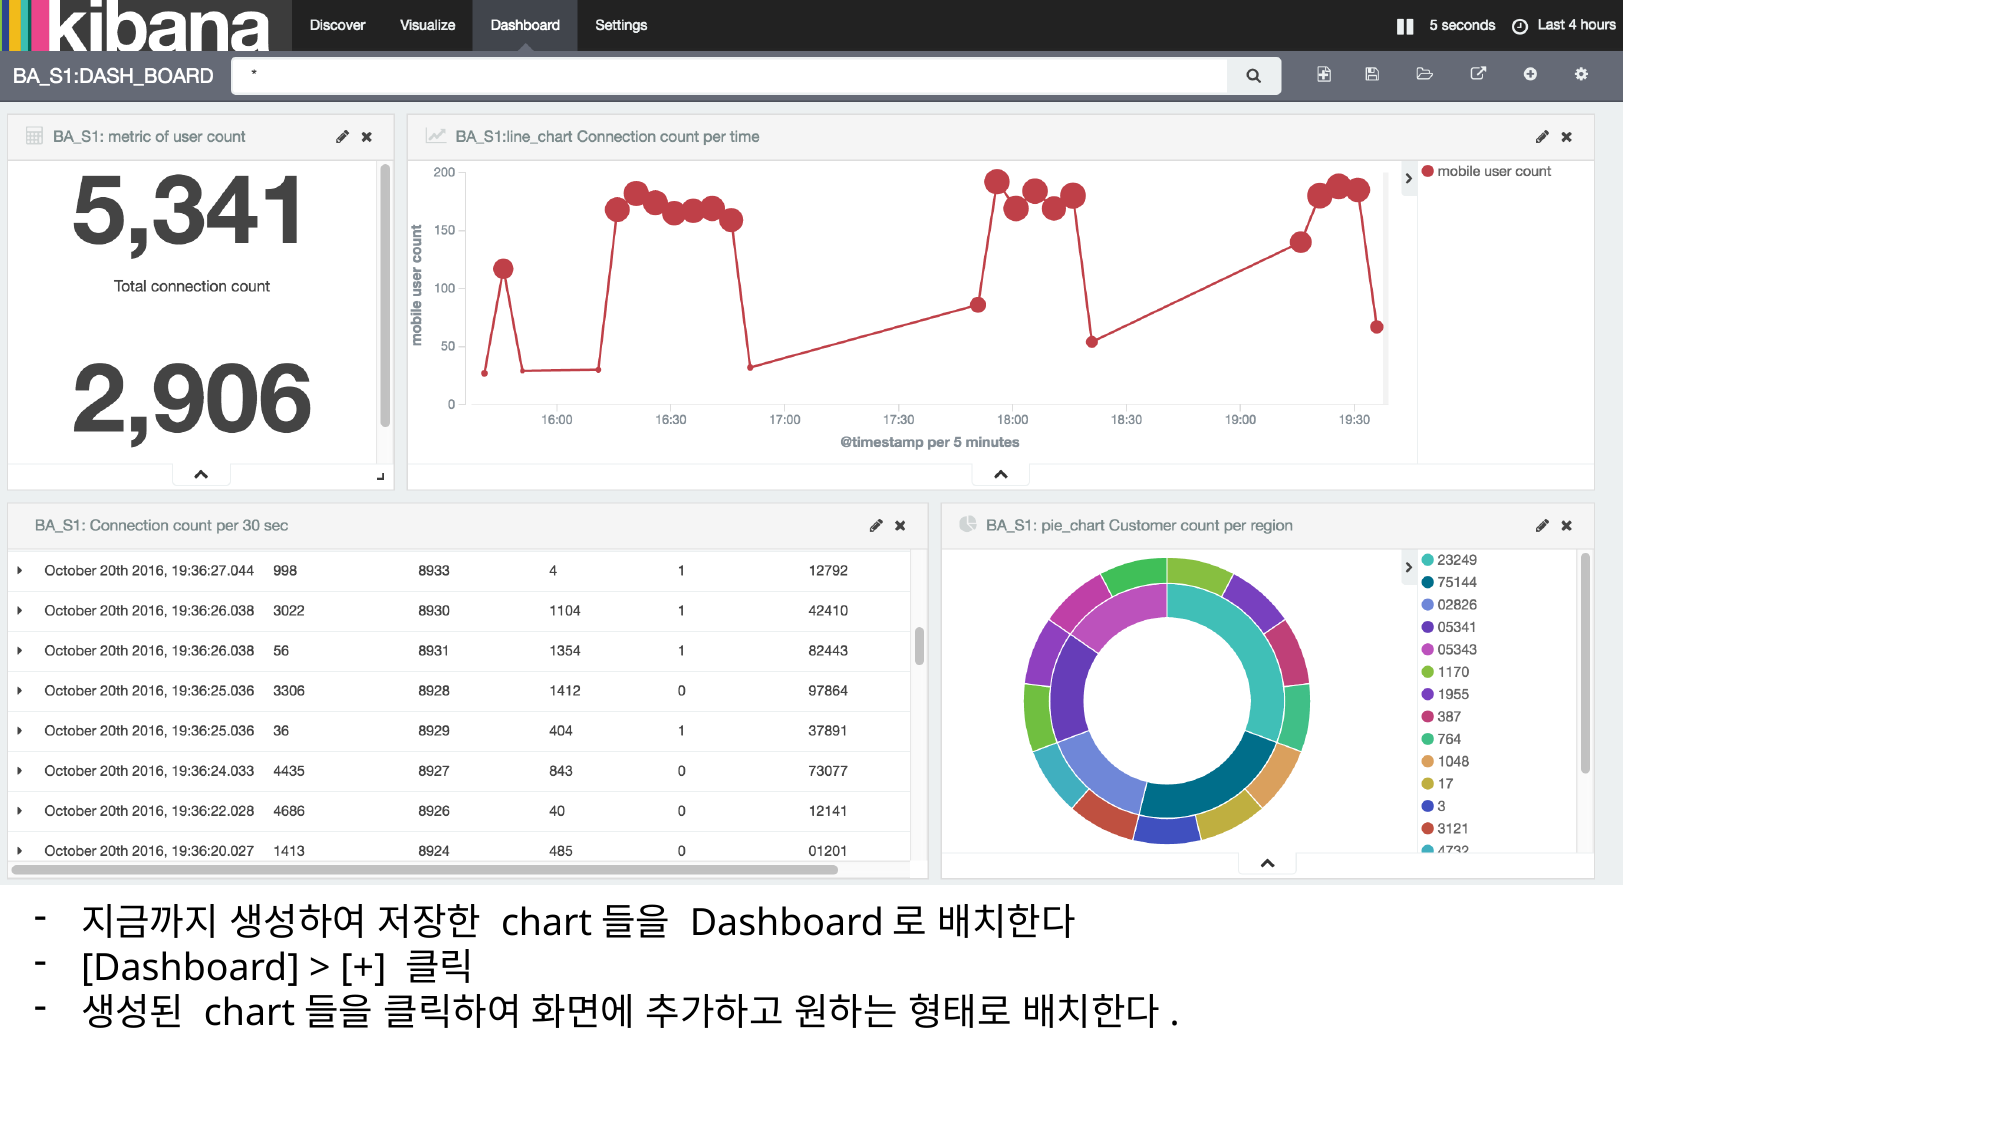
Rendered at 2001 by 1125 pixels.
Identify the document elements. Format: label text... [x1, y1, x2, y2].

picture [0, 0, 1623, 885]
text_box 지금까지 생성하여 저장한 chart들을 Dashboard로 배치한다 [Dashboard] > [+] 클릭 생성된 chart들을 클릭하여 화면에 추가하고 원하는 형태로 배치한다. [19, 890, 2000, 1041]
